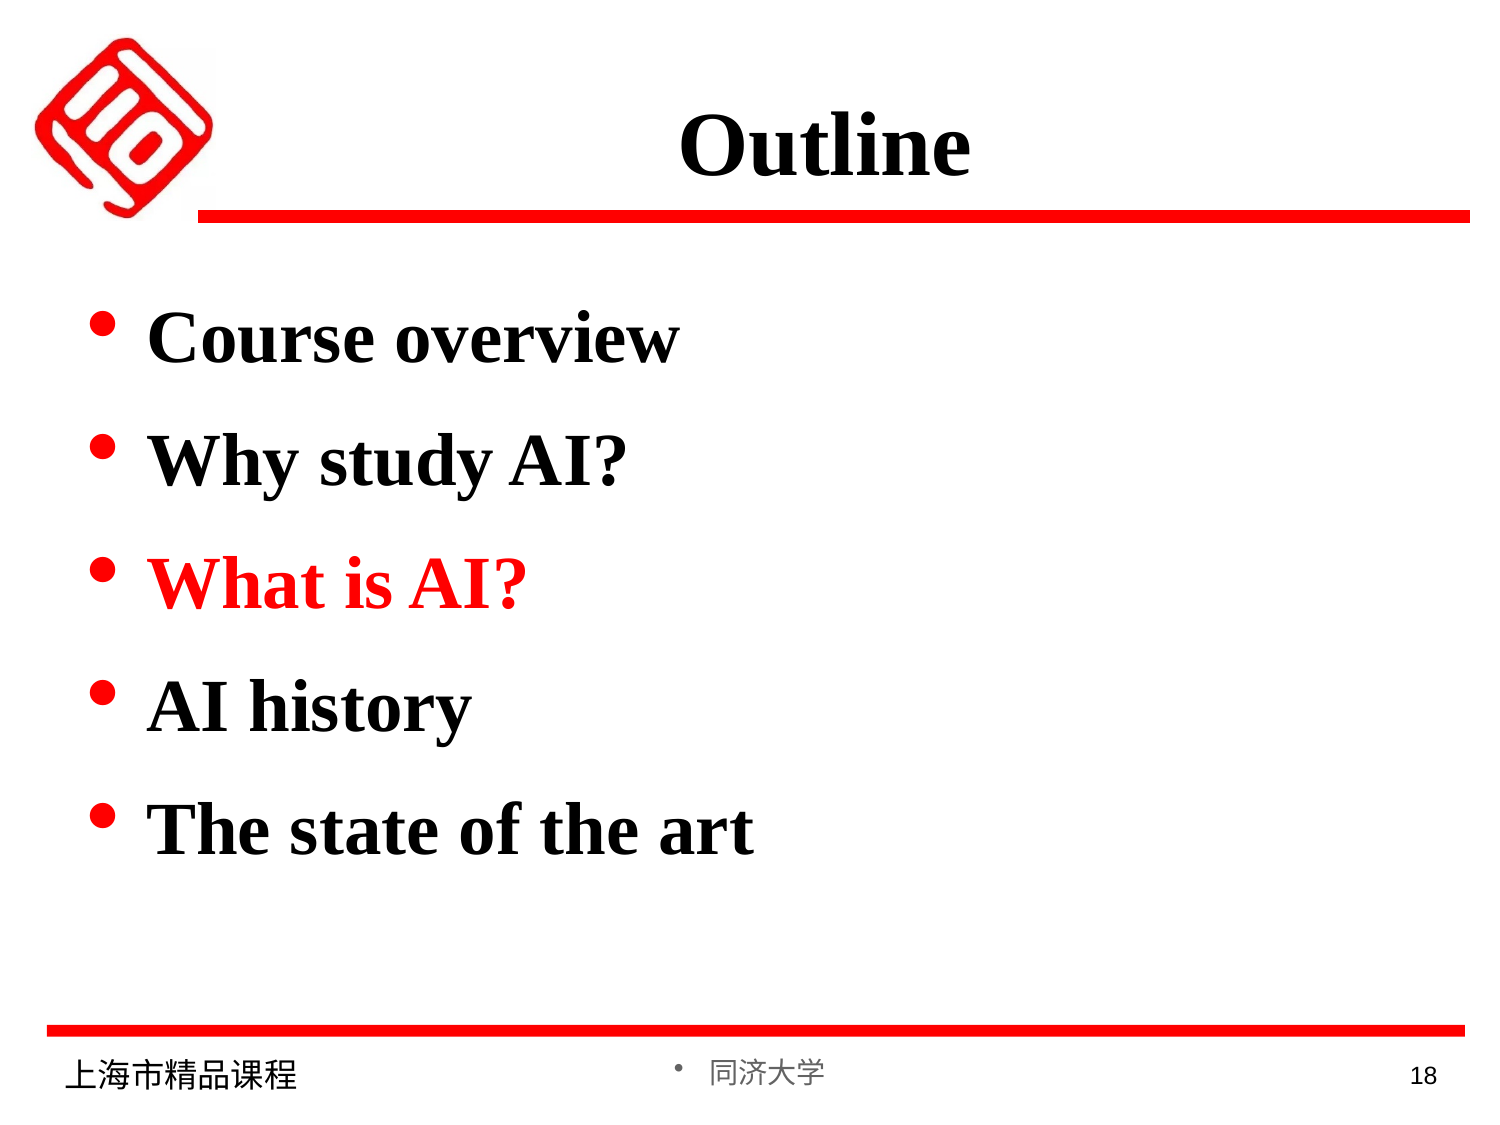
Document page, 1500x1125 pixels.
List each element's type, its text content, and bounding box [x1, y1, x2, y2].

list Course overview Why study AI? What is AI? AI history The state of the art [75, 262, 1425, 1005]
slide_number 上海市精品课程 [50, 1046, 450, 1125]
picture [31, 34, 216, 221]
title Outline [225, 45, 1425, 233]
footer 同济大学 [512, 1046, 988, 1125]
slide_number 18 [1287, 1051, 1454, 1088]
